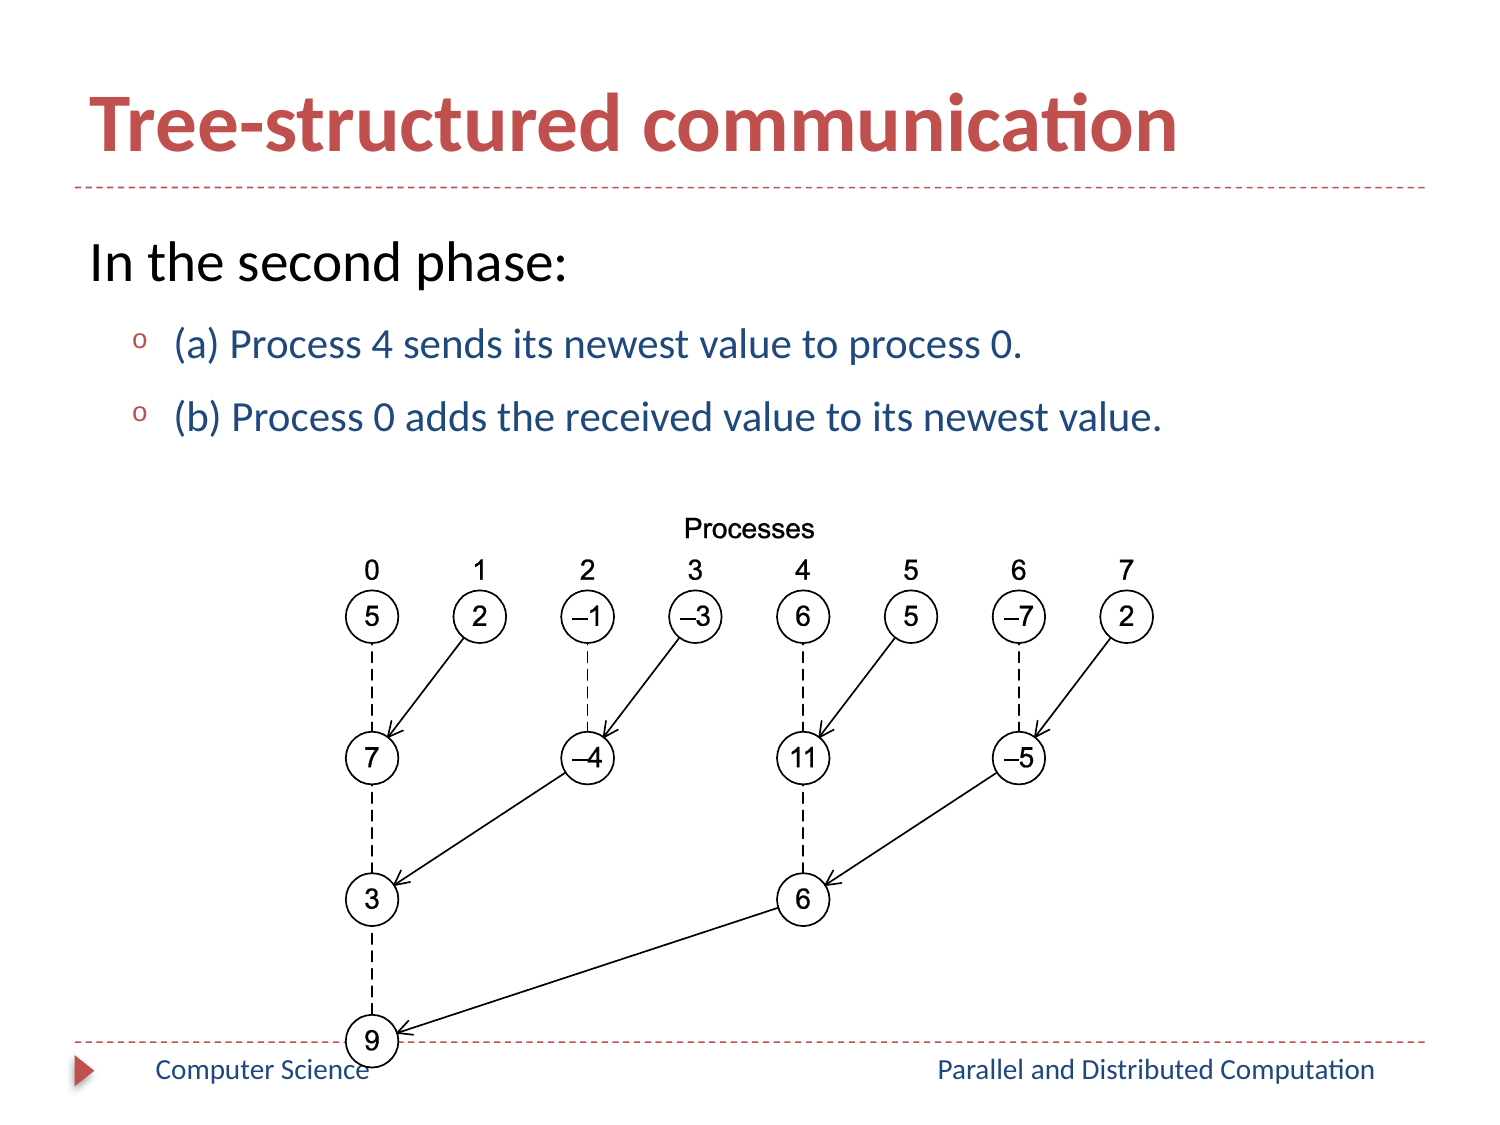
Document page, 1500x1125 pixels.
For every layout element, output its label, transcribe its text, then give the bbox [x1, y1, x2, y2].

slide_number Parallel and Distributed Computation [887, 1042, 1426, 1103]
picture [344, 512, 1156, 1069]
title Tree-structured communication [75, 12, 1425, 175]
slide_number Computer Science [100, 1042, 426, 1103]
list In the second phase: (a) Process 4 sends its newest value to process 0. (b) Process 0 adds the received value to its newest value. [75, 200, 1425, 450]
